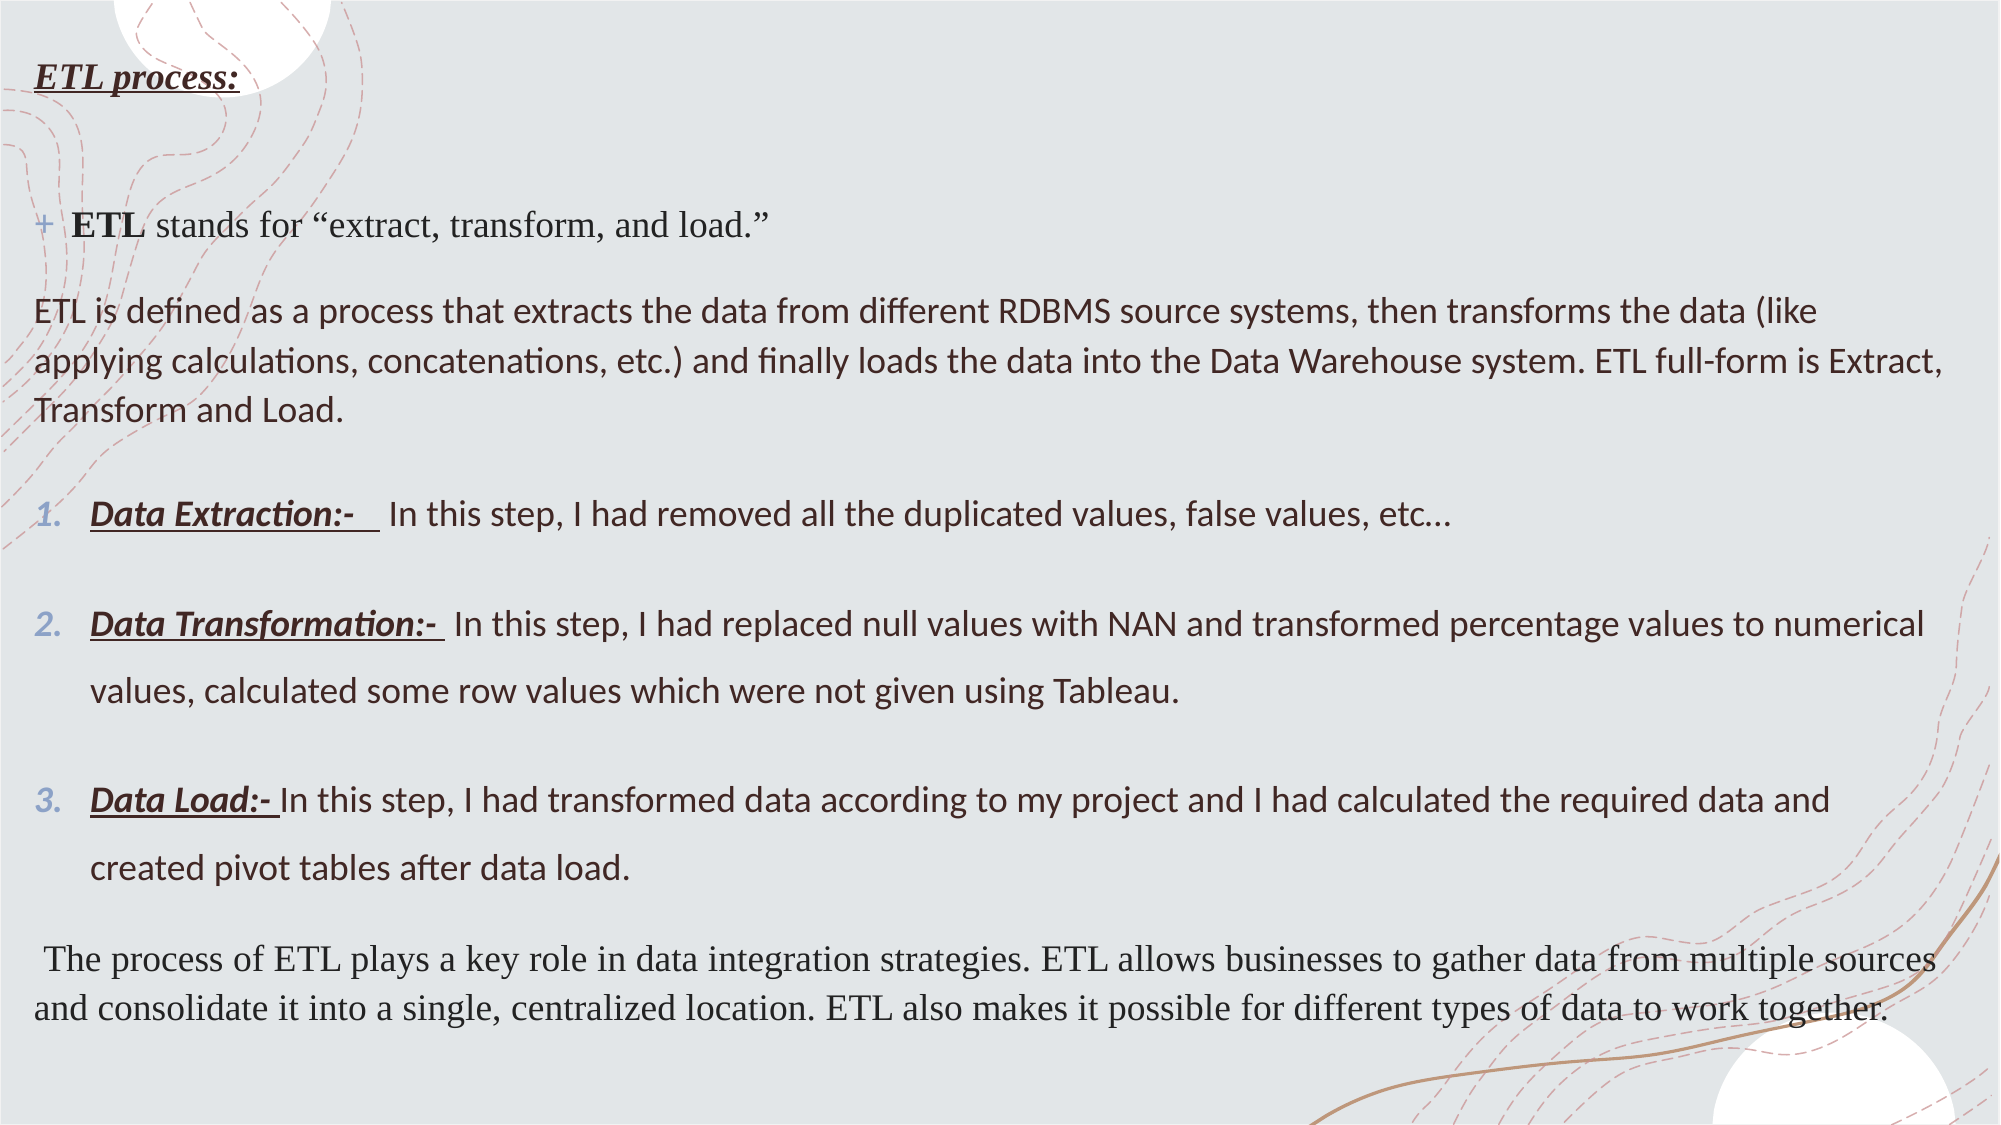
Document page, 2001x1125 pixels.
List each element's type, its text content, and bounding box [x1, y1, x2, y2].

title ETL process: [18, 20, 1970, 128]
list ETL stands for “extract, transform, and load.” ETL is defined as a process that extracts the data from different RDBMS source systems, then transforms the data (like applying calculations, concatenations, etc.) and finally loads the data into the Data Warehouse system. ETL full-form is Extract, Transform and Load. Data Extraction:- In this step, I had removed all the duplicated values, false values, etc… Data Transformation:- In this step, I had replaced null values with NAN and transformed percentage values to numerical values, calculated some row values which were not given using Tableau. Data Load:- In this step, I had transformed data according to my project and I had calculated the required data and created pivot tables after data load. The process of ETL plays a key role in data integration strategies. ETL allows businesses to gather data from multiple sources and consolidate it into a single, centralized location. ETL also makes it possible for different types of data to work together. [18, 188, 1970, 1125]
